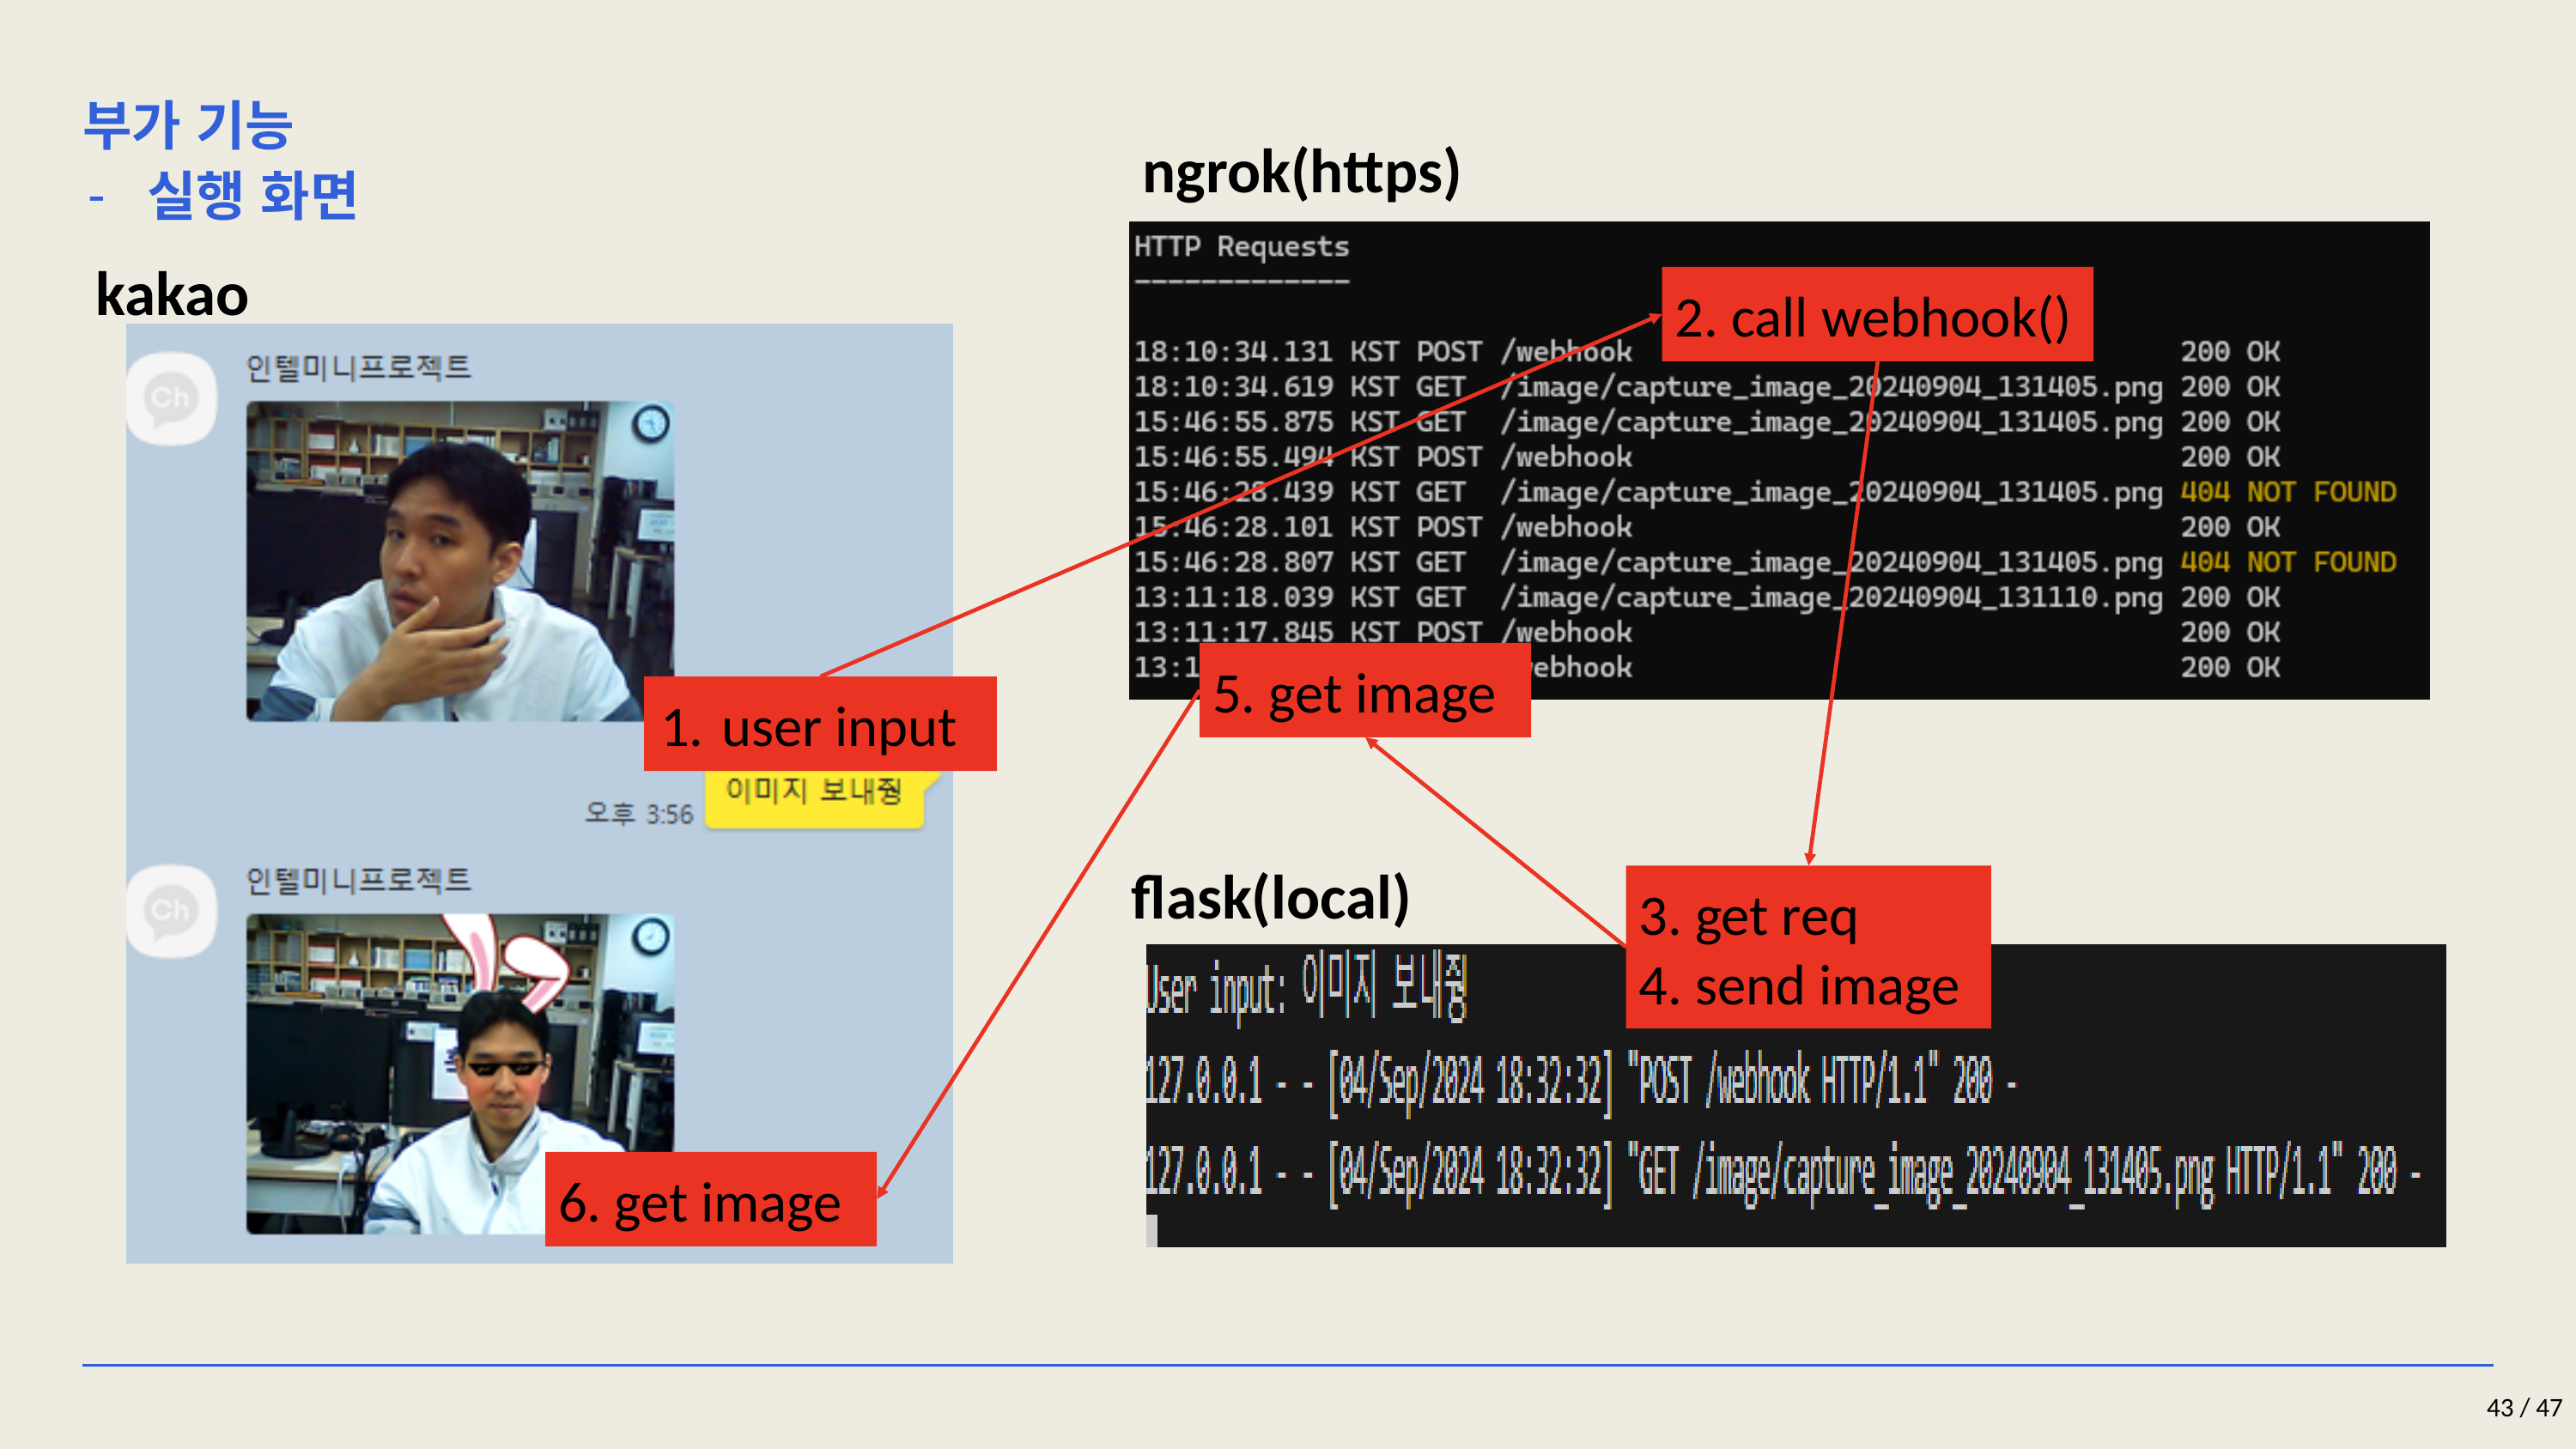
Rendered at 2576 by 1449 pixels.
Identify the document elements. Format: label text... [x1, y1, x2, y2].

picture [126, 324, 953, 1264]
text_box 부가 기능 실행 화면 [82, 85, 730, 227]
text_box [1364, 737, 1626, 949]
text_box flask(local) [1631, 843, 2499, 991]
text_box flask(local) [1204, 843, 1360, 943]
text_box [820, 314, 1662, 677]
picture [1145, 943, 2447, 1248]
text_box 5. get image [1204, 706, 1532, 737]
picture [1129, 221, 2430, 700]
text_box ngrok(https) [1129, 117, 2510, 266]
text_box kakao [82, 239, 1125, 388]
text_box 43 / 47 [2433, 1377, 2576, 1449]
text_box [877, 690, 1200, 1200]
text_box user input [957, 683, 997, 688]
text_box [1808, 361, 1879, 866]
